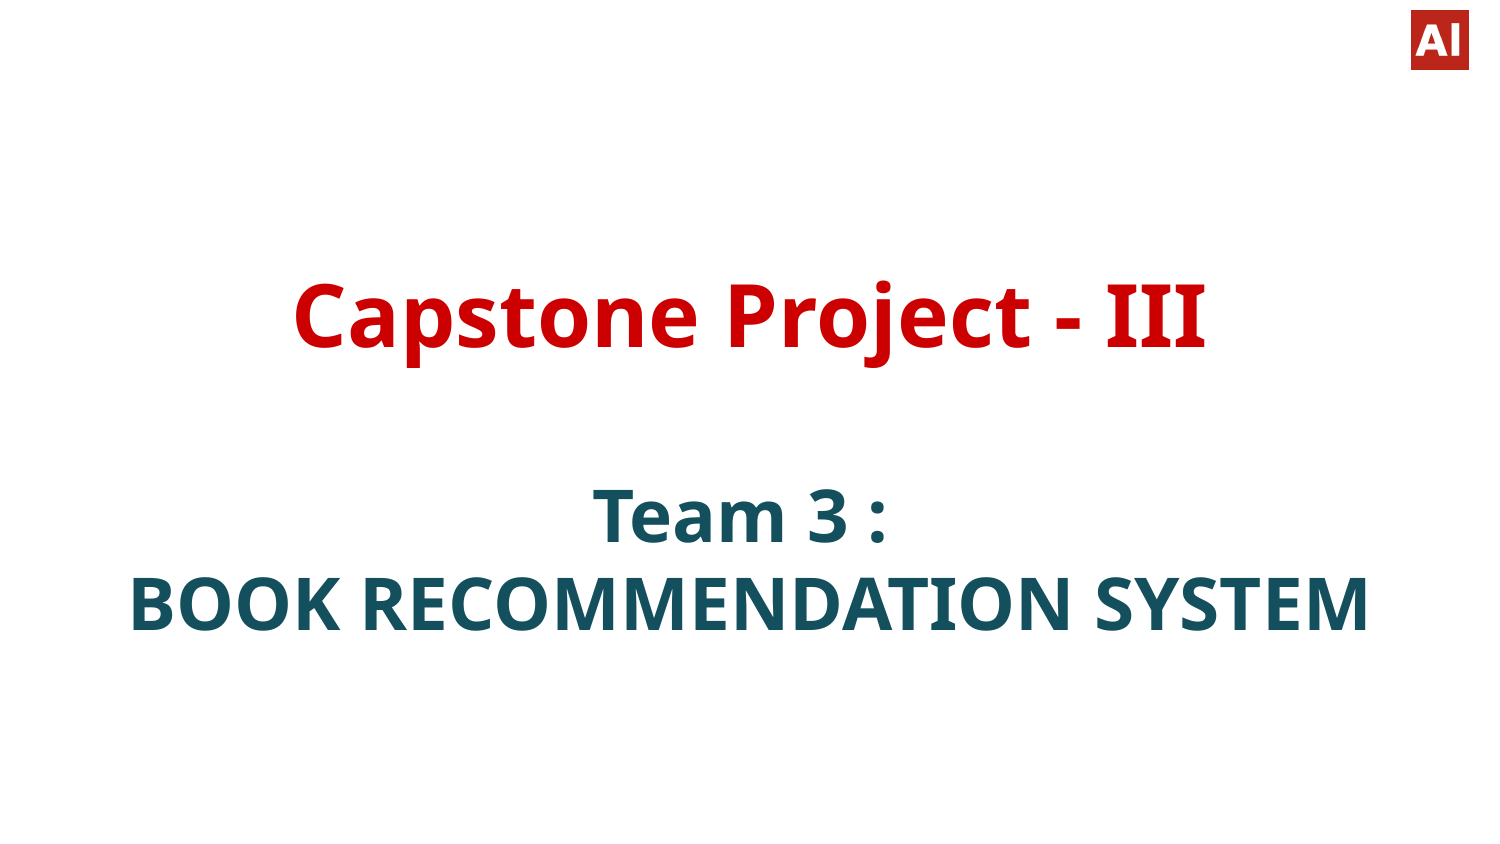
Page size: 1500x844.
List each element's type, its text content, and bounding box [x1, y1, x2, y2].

title Capstone Project - III Team 3 : BOOK RECOMMENDATION SYSTEM [51, 225, 1449, 800]
picture [1411, 10, 1469, 70]
